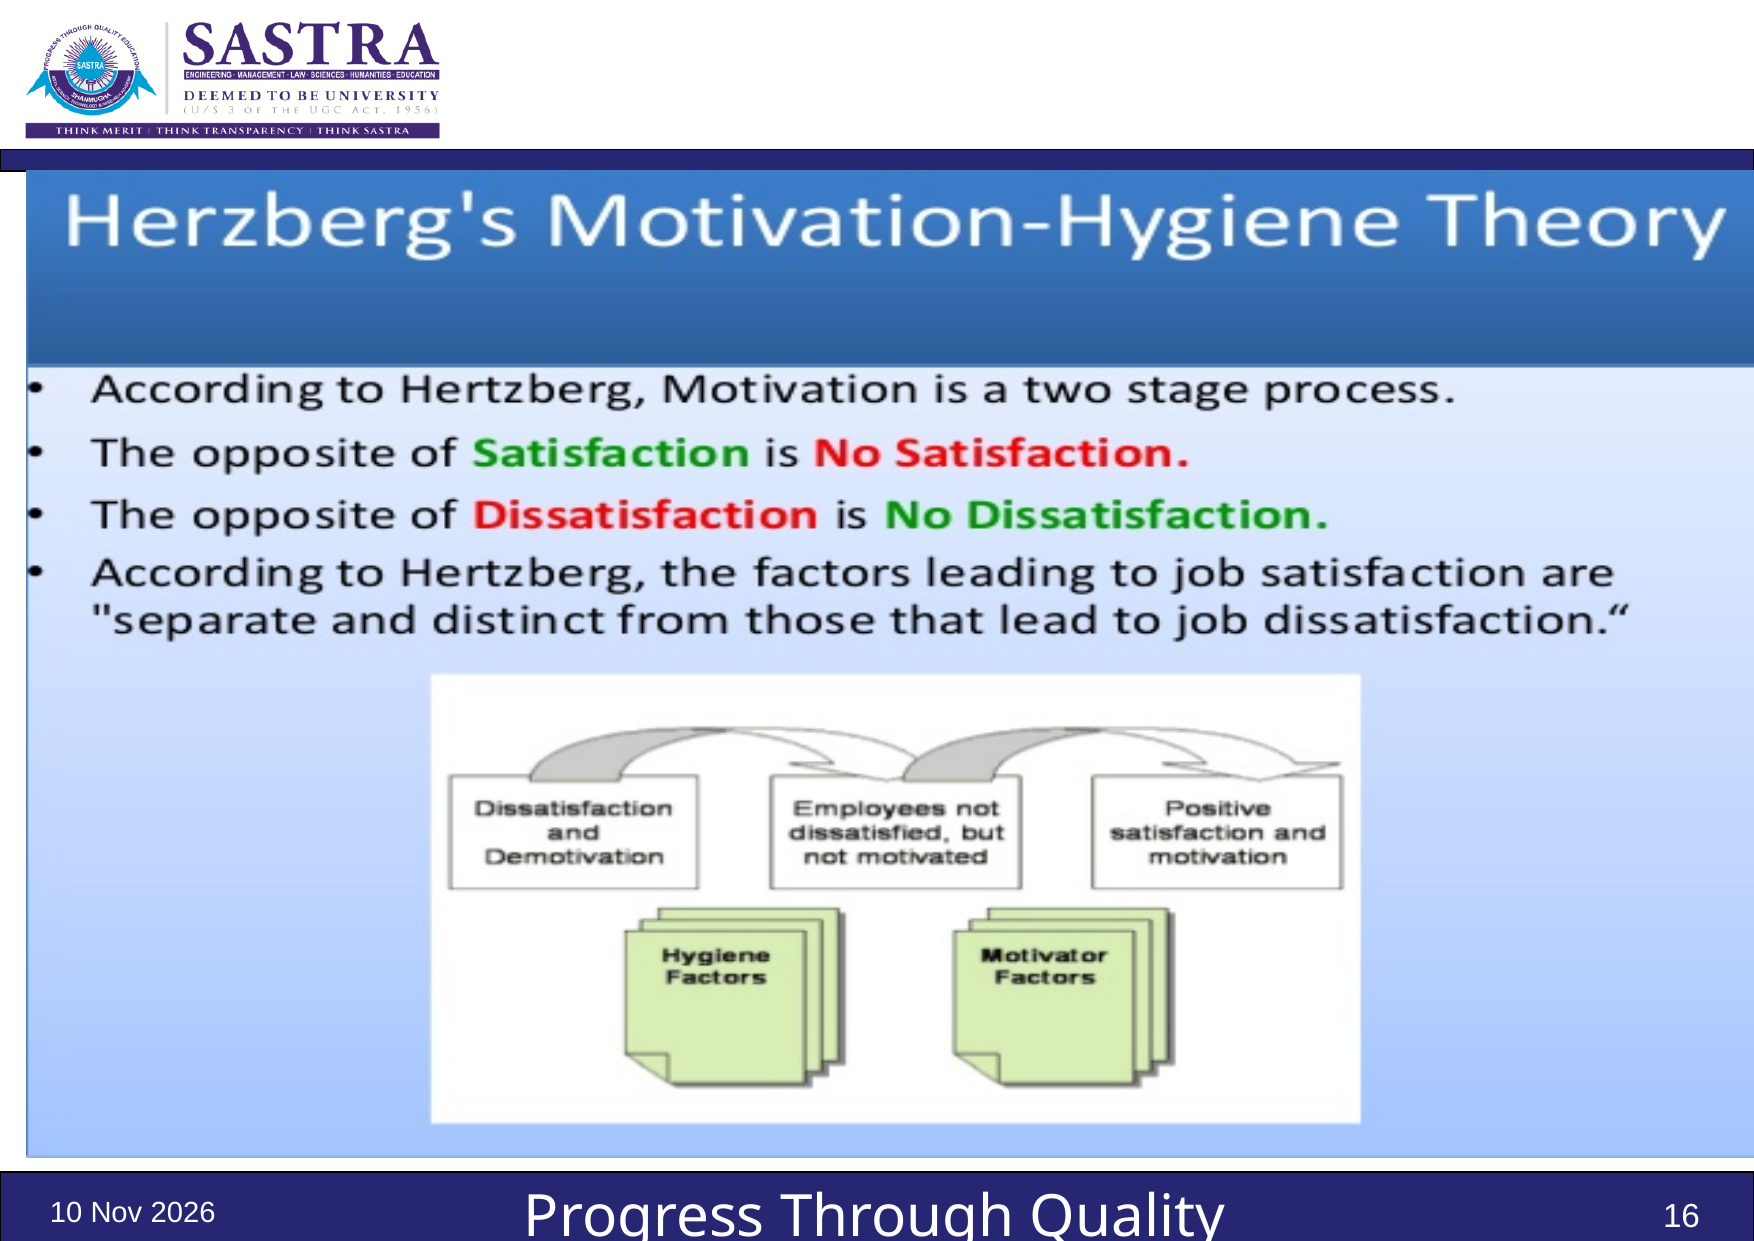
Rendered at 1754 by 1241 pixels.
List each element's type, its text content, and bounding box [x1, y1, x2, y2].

slide_number 16 [1307, 1184, 1718, 1237]
picture [0, 13, 465, 146]
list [26, 169, 1754, 1158]
slide_number 9-Sep-24 [32, 1184, 267, 1236]
